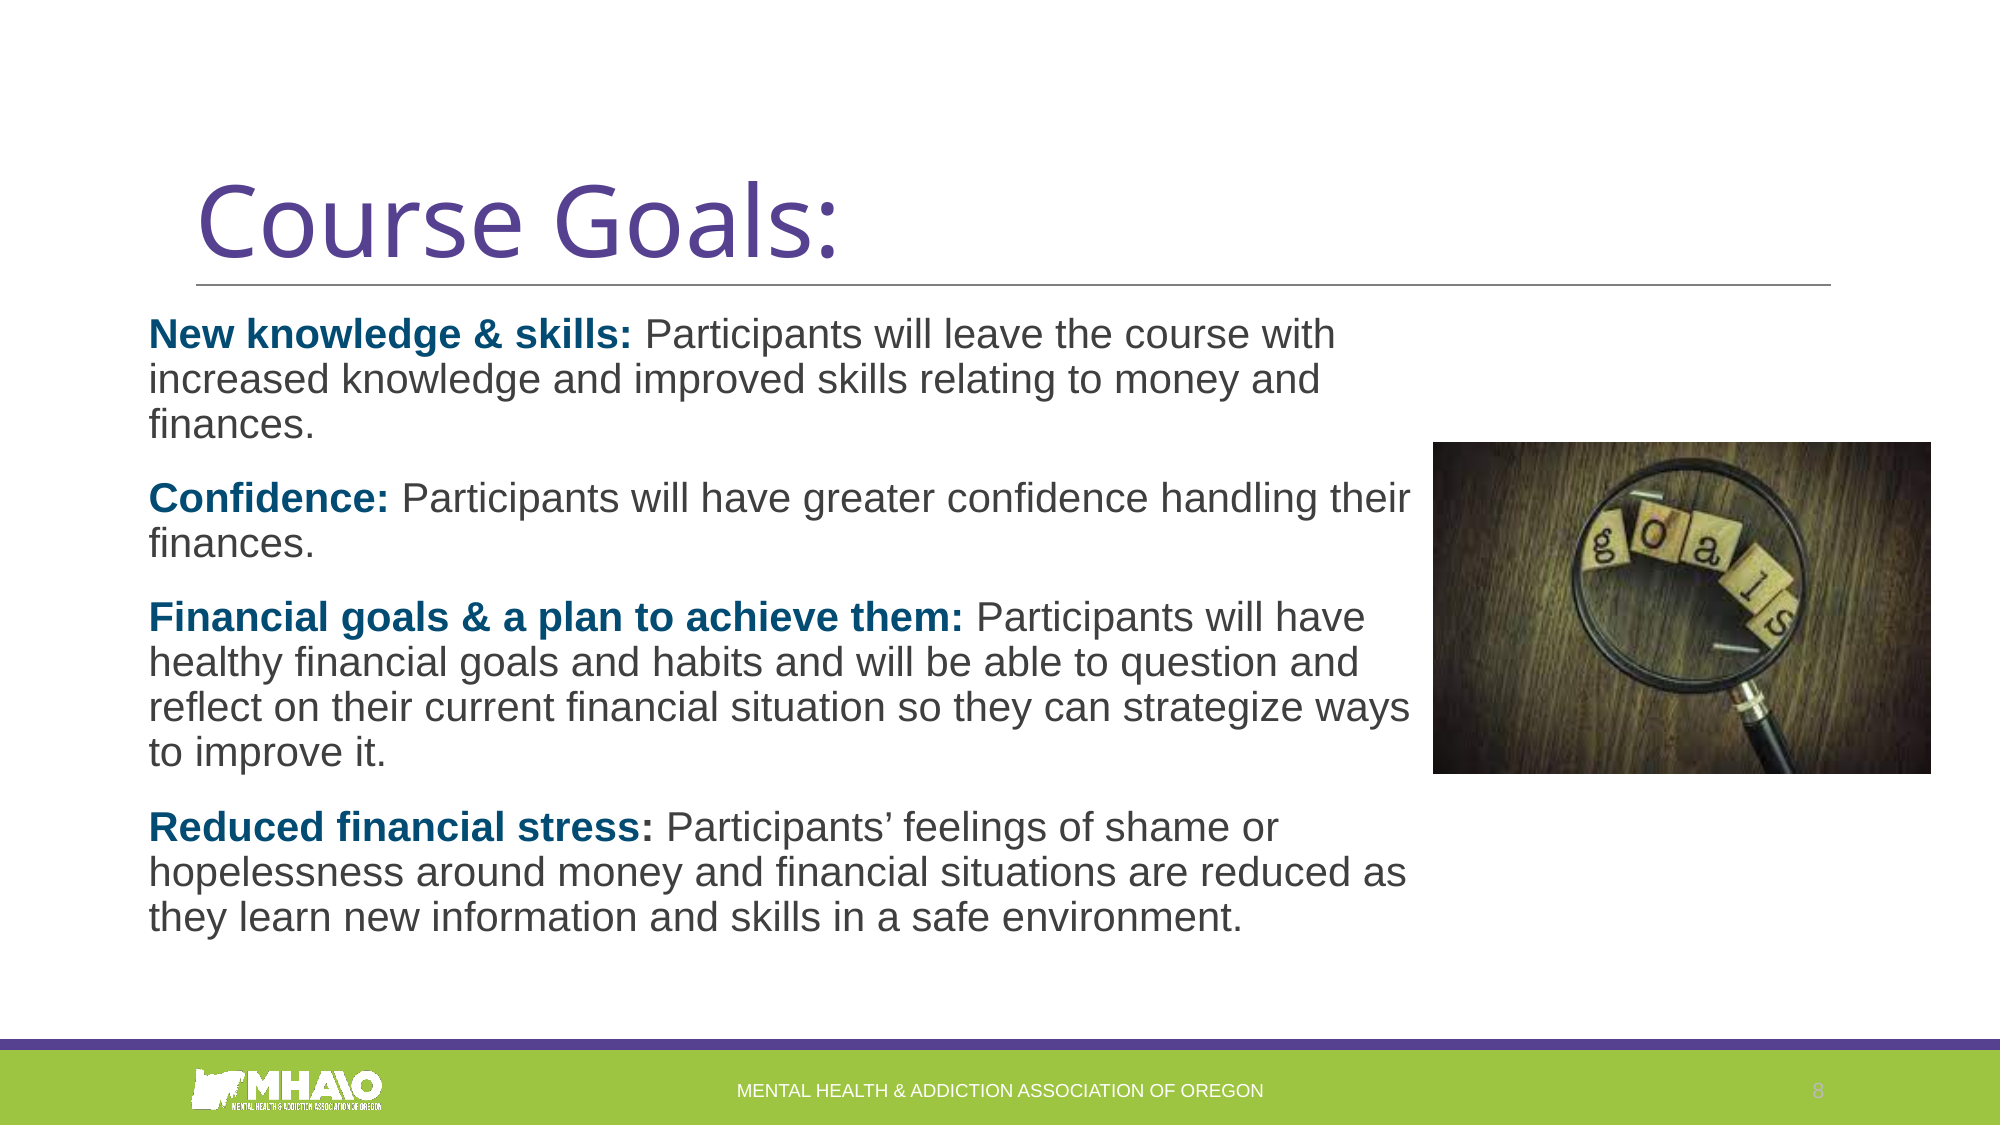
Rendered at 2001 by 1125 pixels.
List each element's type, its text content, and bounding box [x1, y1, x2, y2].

footer MENTAL HEALTH & ADDICTION ASSOCIATION OF OREGON [604, 1059, 1396, 1120]
picture [1433, 442, 1931, 774]
list New knowledge & skills: Participants will leave the course with increased knowledge and improved skills relating to money and finances. Confidence: Participants will have greater confidence handling their finances. Financial goals & a plan to achieve them: Participants will have healthy financial goals and habits and will be able to question and reflect on their current financial situation so they can strategize ways to improve it. Reduced financial stress: Participants’ feelings of shame or hopelessness around money and financial situations are reduced as they learn new information and skills in a safe environment. [148, 304, 1434, 995]
slide_number ‹#› [1624, 1059, 1840, 1120]
title Course Goals: [180, 47, 1830, 285]
picture [189, 1066, 383, 1112]
